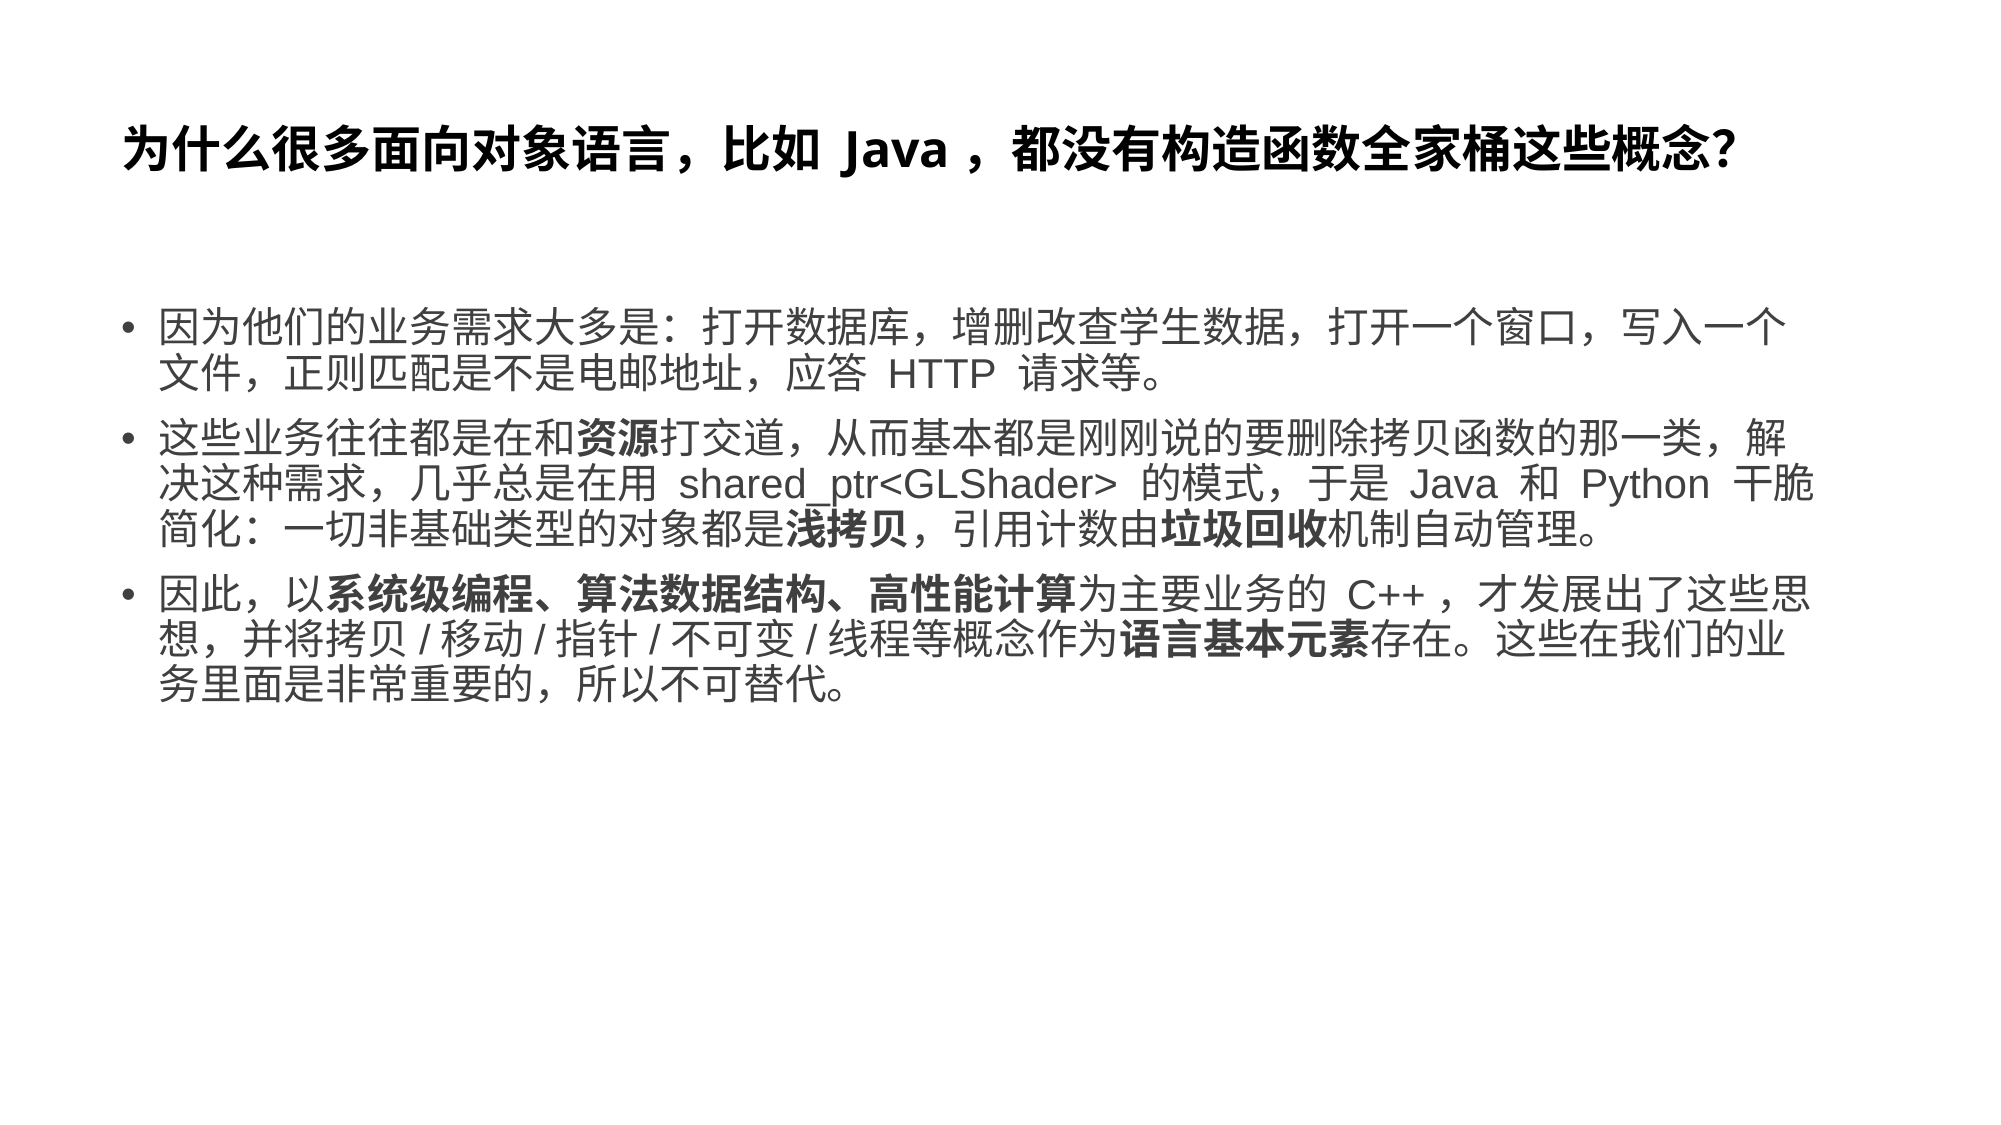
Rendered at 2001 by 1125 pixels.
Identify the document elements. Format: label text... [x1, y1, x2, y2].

title 为什么很多面向对象语言，比如 Java，都没有构造函数全家桶这些概念？ [106, 42, 1832, 260]
list 因为他们的业务需求大多是：打开数据库，增删改查学生数据，打开一个窗口，写入一个文件，正则匹配是不是电邮地址，应答 HTTP 请求等。 这些业务往往都是在和资源打交道，从而基本都是刚刚说的要删除拷贝函数的那一类，解决这种需求，几乎总是在用 shared_ptr<GLShader> 的模式，于是 Java 和 Python 干脆简化：一切非基础类型的对象都是浅拷贝，引用计数由垃圾回收机制自动管理。 因此，以系统级编程、算法数据结构、高性能计算为主要业务的 C++，才发展出了这些思想，并将拷贝/移动/指针/不可变/线程等概念作为语言基本元素存在。这些在我们的业务里面是非常重要的，所以不可替代。 [106, 299, 1832, 1014]
